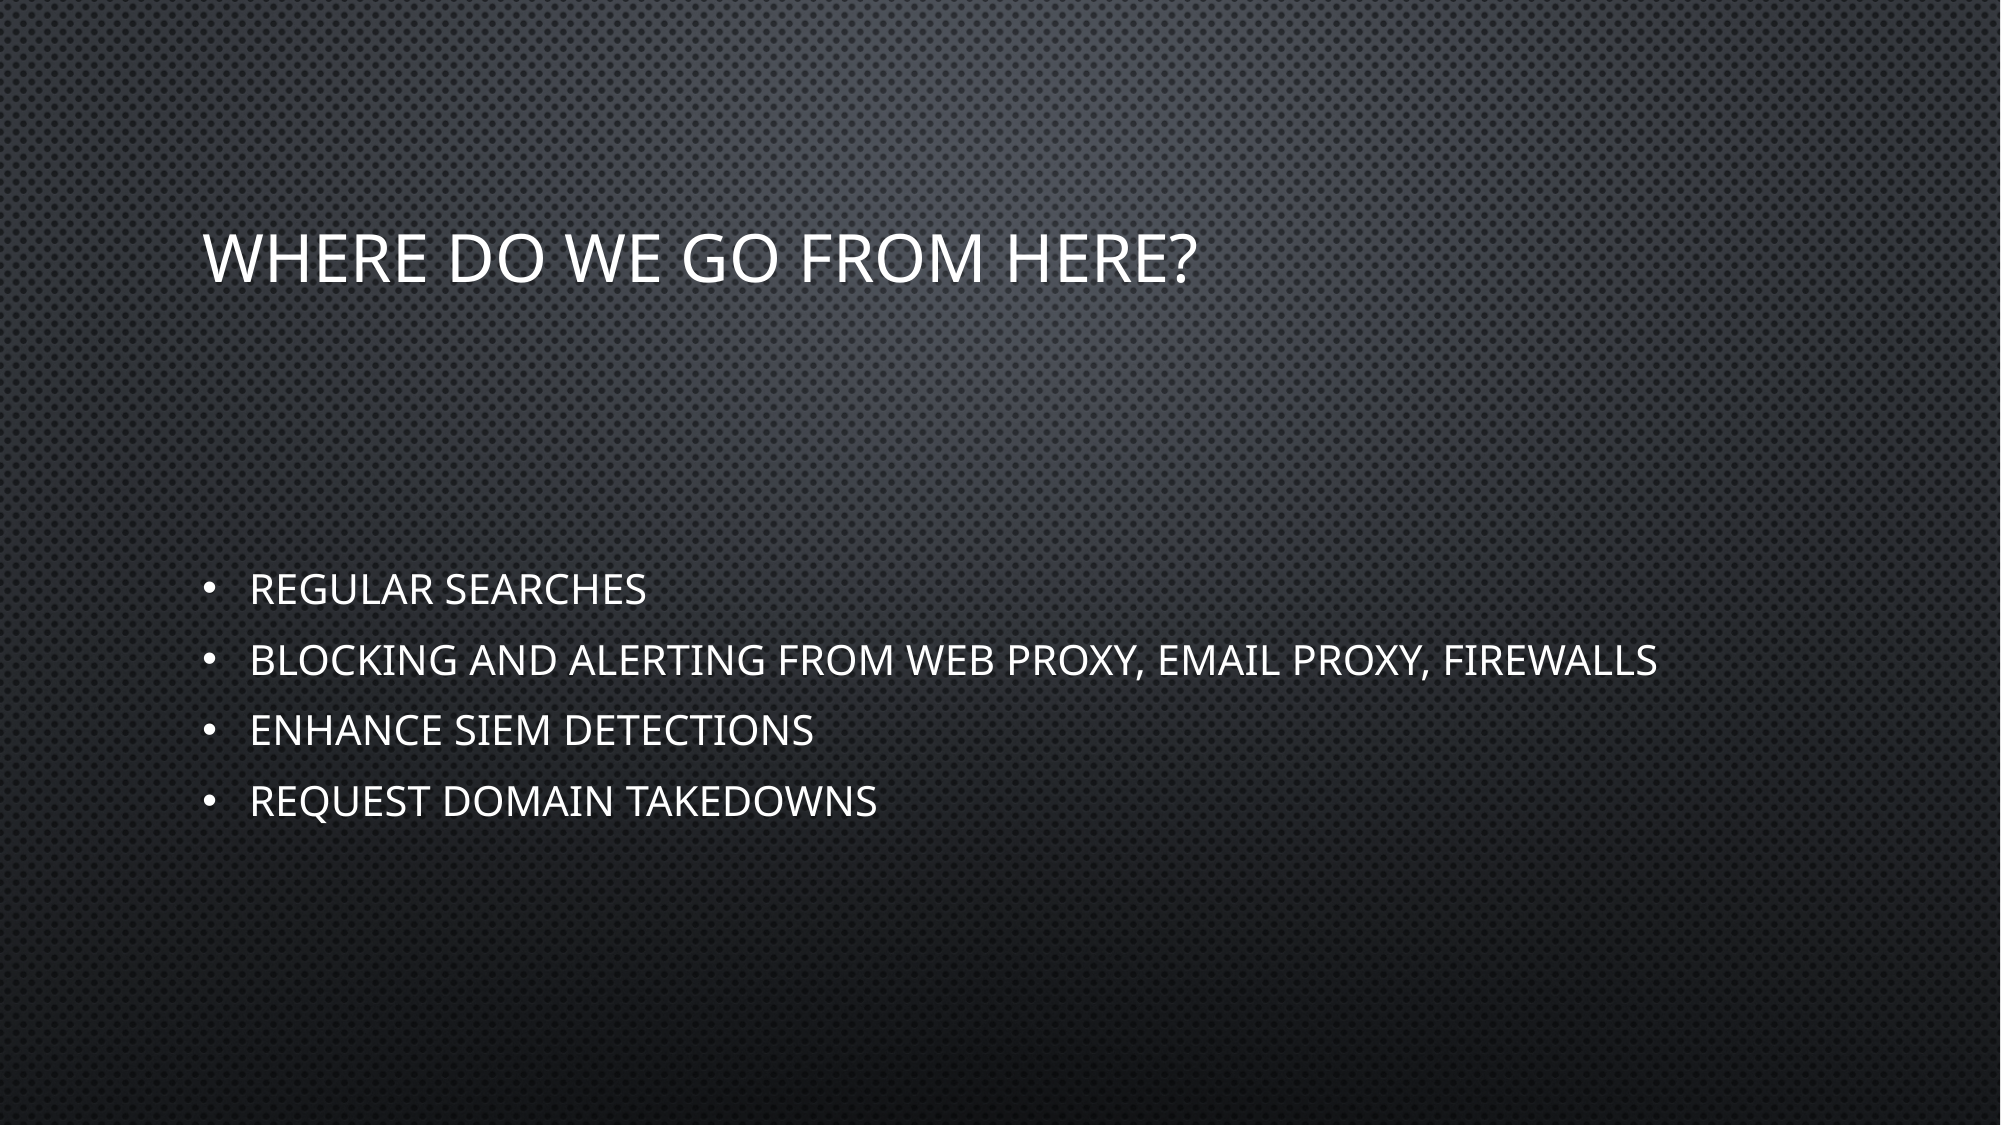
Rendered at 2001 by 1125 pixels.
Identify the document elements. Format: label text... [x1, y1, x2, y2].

title Where do we go from here? [187, 99, 1813, 413]
list Regular searches Blocking and alerting from web proxy, email proxy, firewalls Enhance SIEM detections Request domain takedowns [187, 437, 1813, 950]
